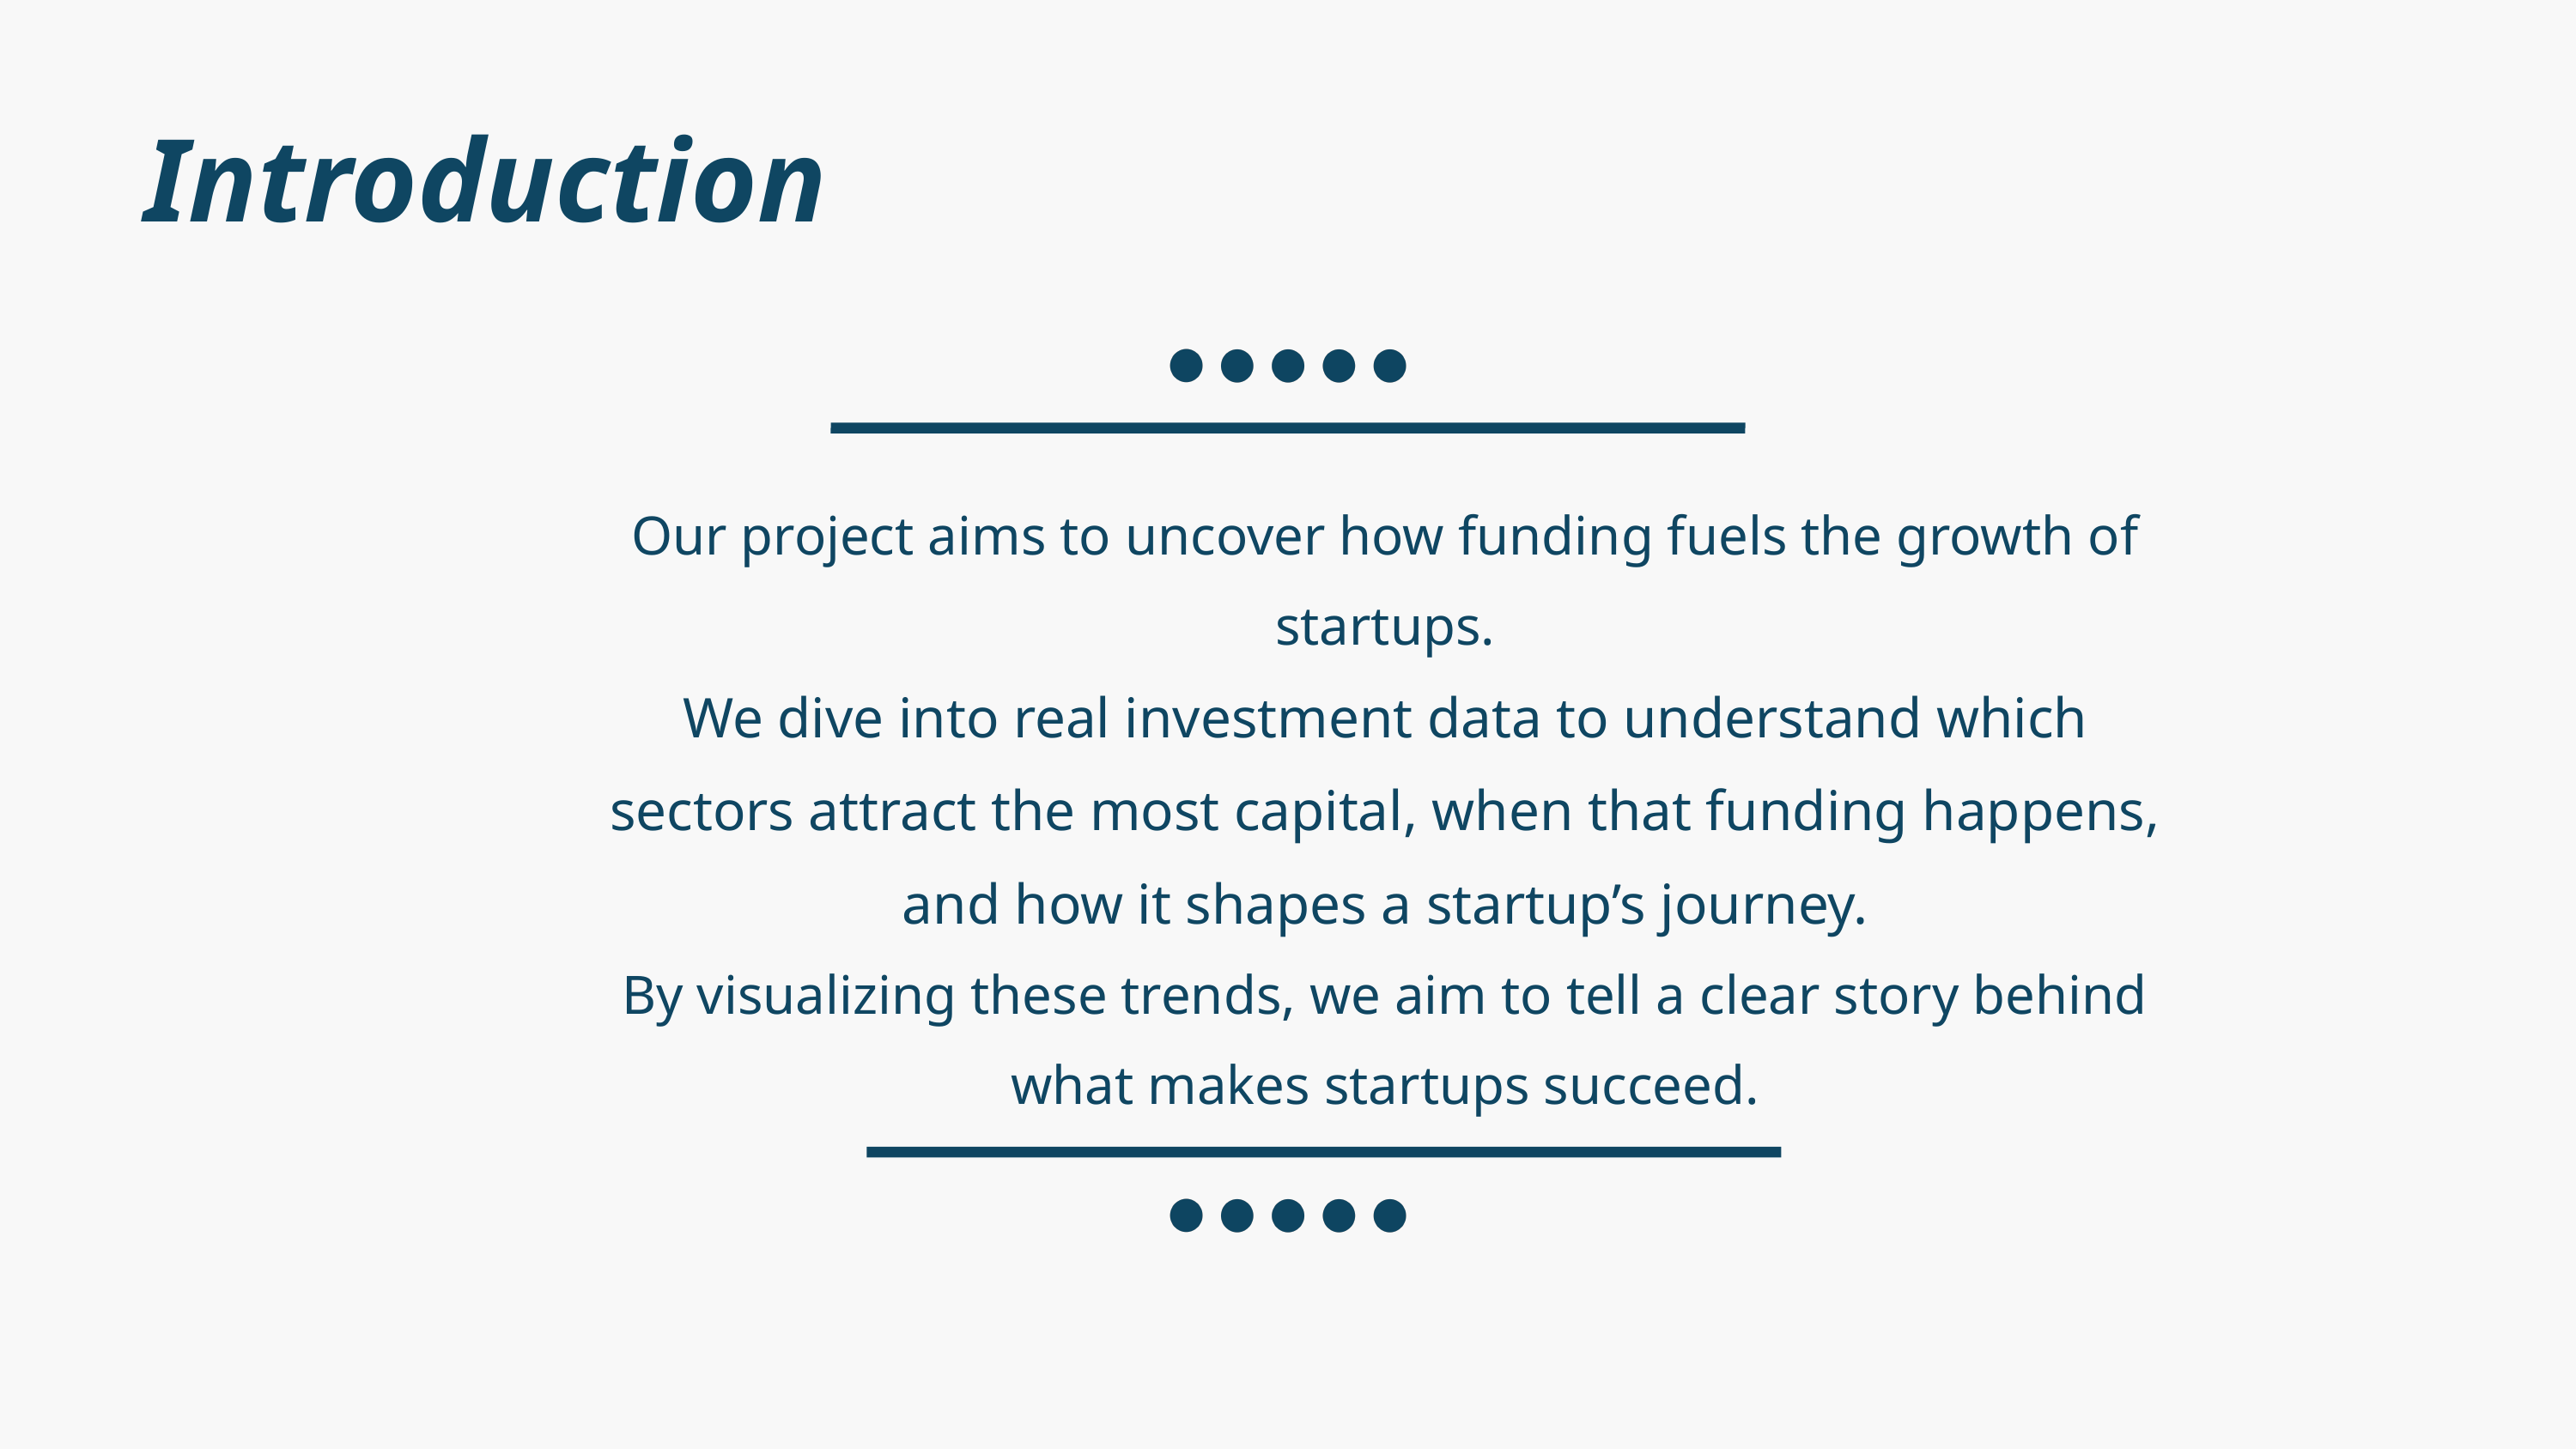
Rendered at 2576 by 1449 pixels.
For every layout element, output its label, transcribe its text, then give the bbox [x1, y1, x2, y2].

text_box [1170, 348, 1406, 384]
text_box Introduction [144, 84, 1279, 246]
text_box Our project aims to uncover how funding fuels the growth of startups. We dive into real investment data to understand which sectors attract the most capital, when that funding happens, and how it shapes a startup’s journey. By visualizing these trends, we aim to tell a clear story behind what makes startups succeed. [586, 476, 2184, 1115]
text_box [1170, 1197, 1406, 1234]
